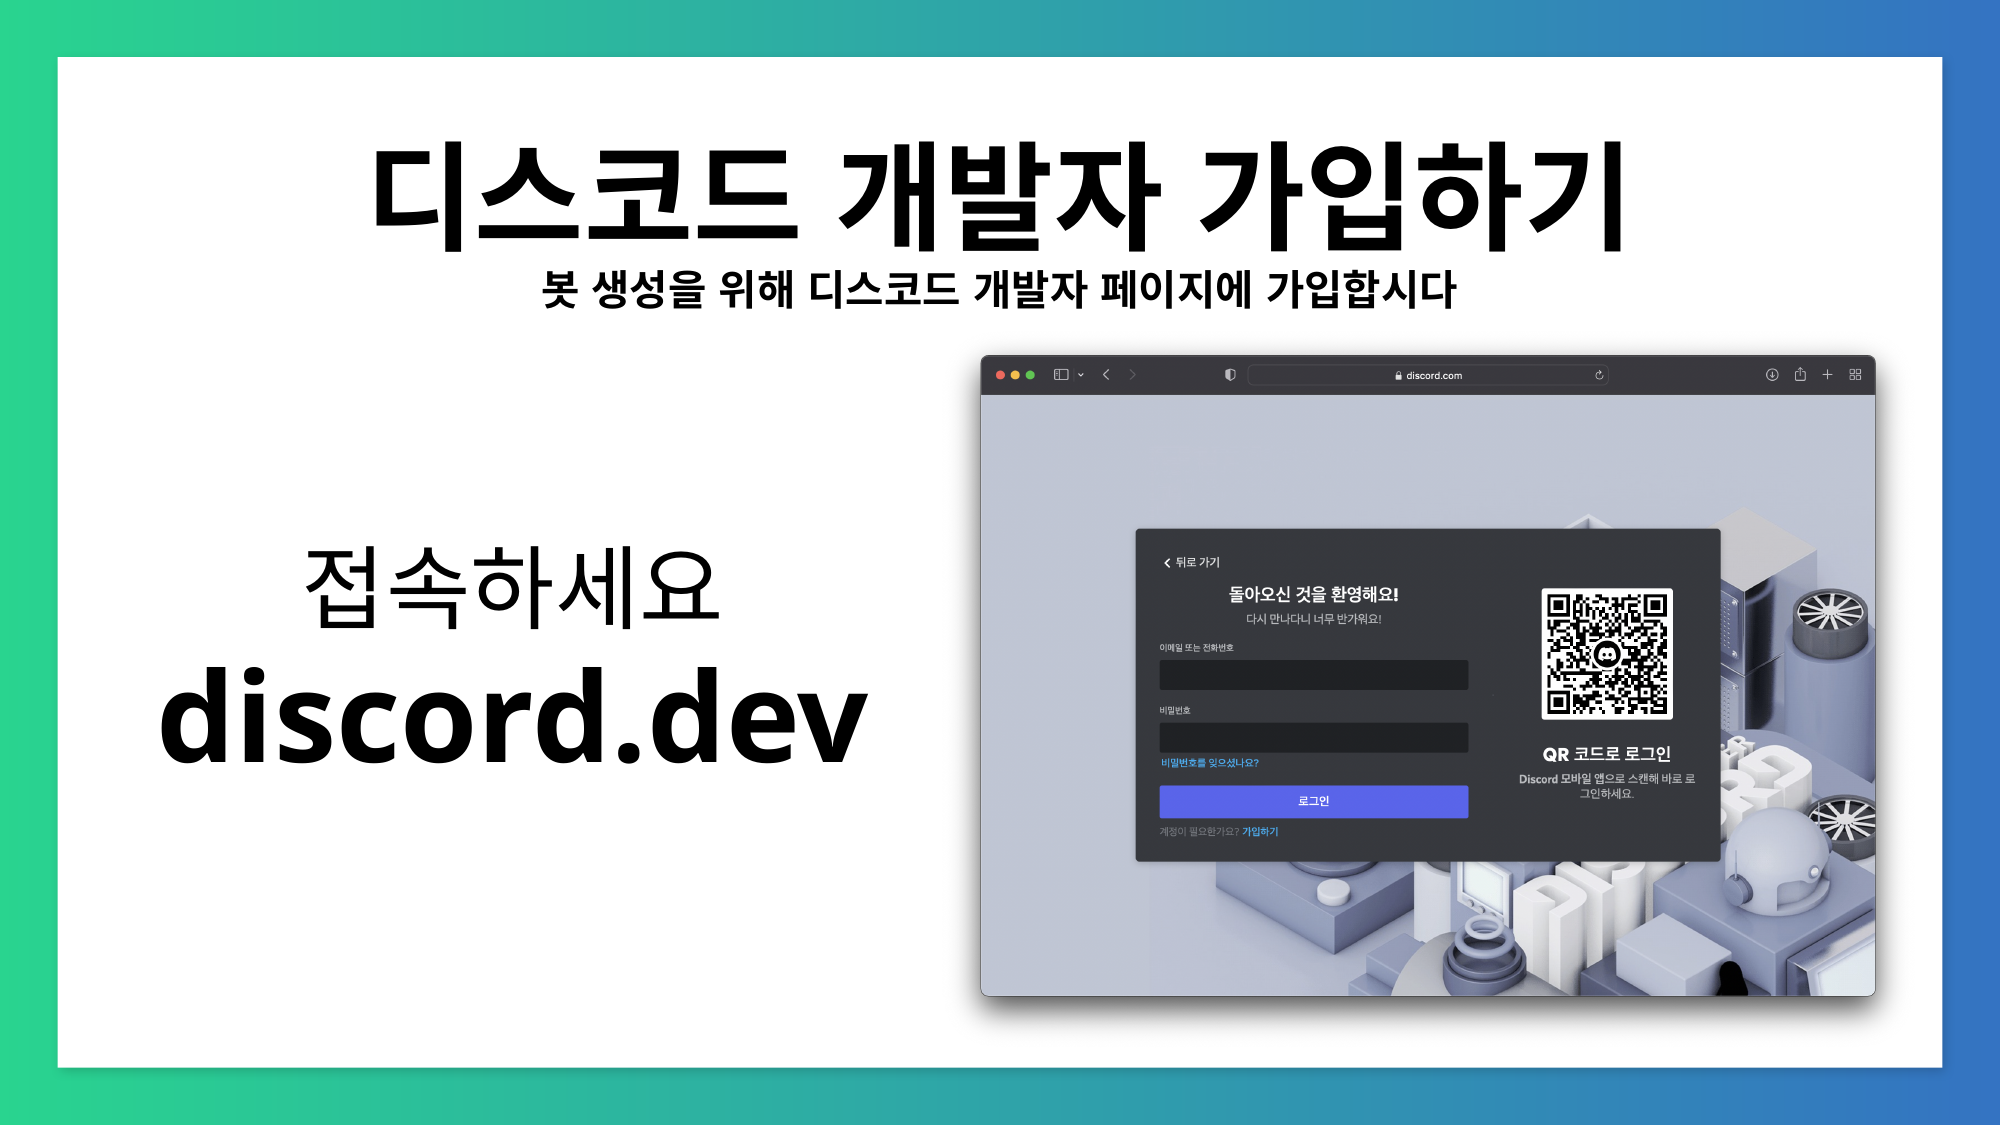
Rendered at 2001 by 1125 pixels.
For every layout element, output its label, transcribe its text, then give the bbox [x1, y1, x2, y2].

subtitle 봇 생성을 위해 디스코드 개발자 페이지에 가입합시다 [57, 262, 1943, 328]
title 디스코드 개발자 가입하기 [57, 113, 1943, 262]
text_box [119, 523, 907, 798]
picture [939, 327, 1917, 1051]
